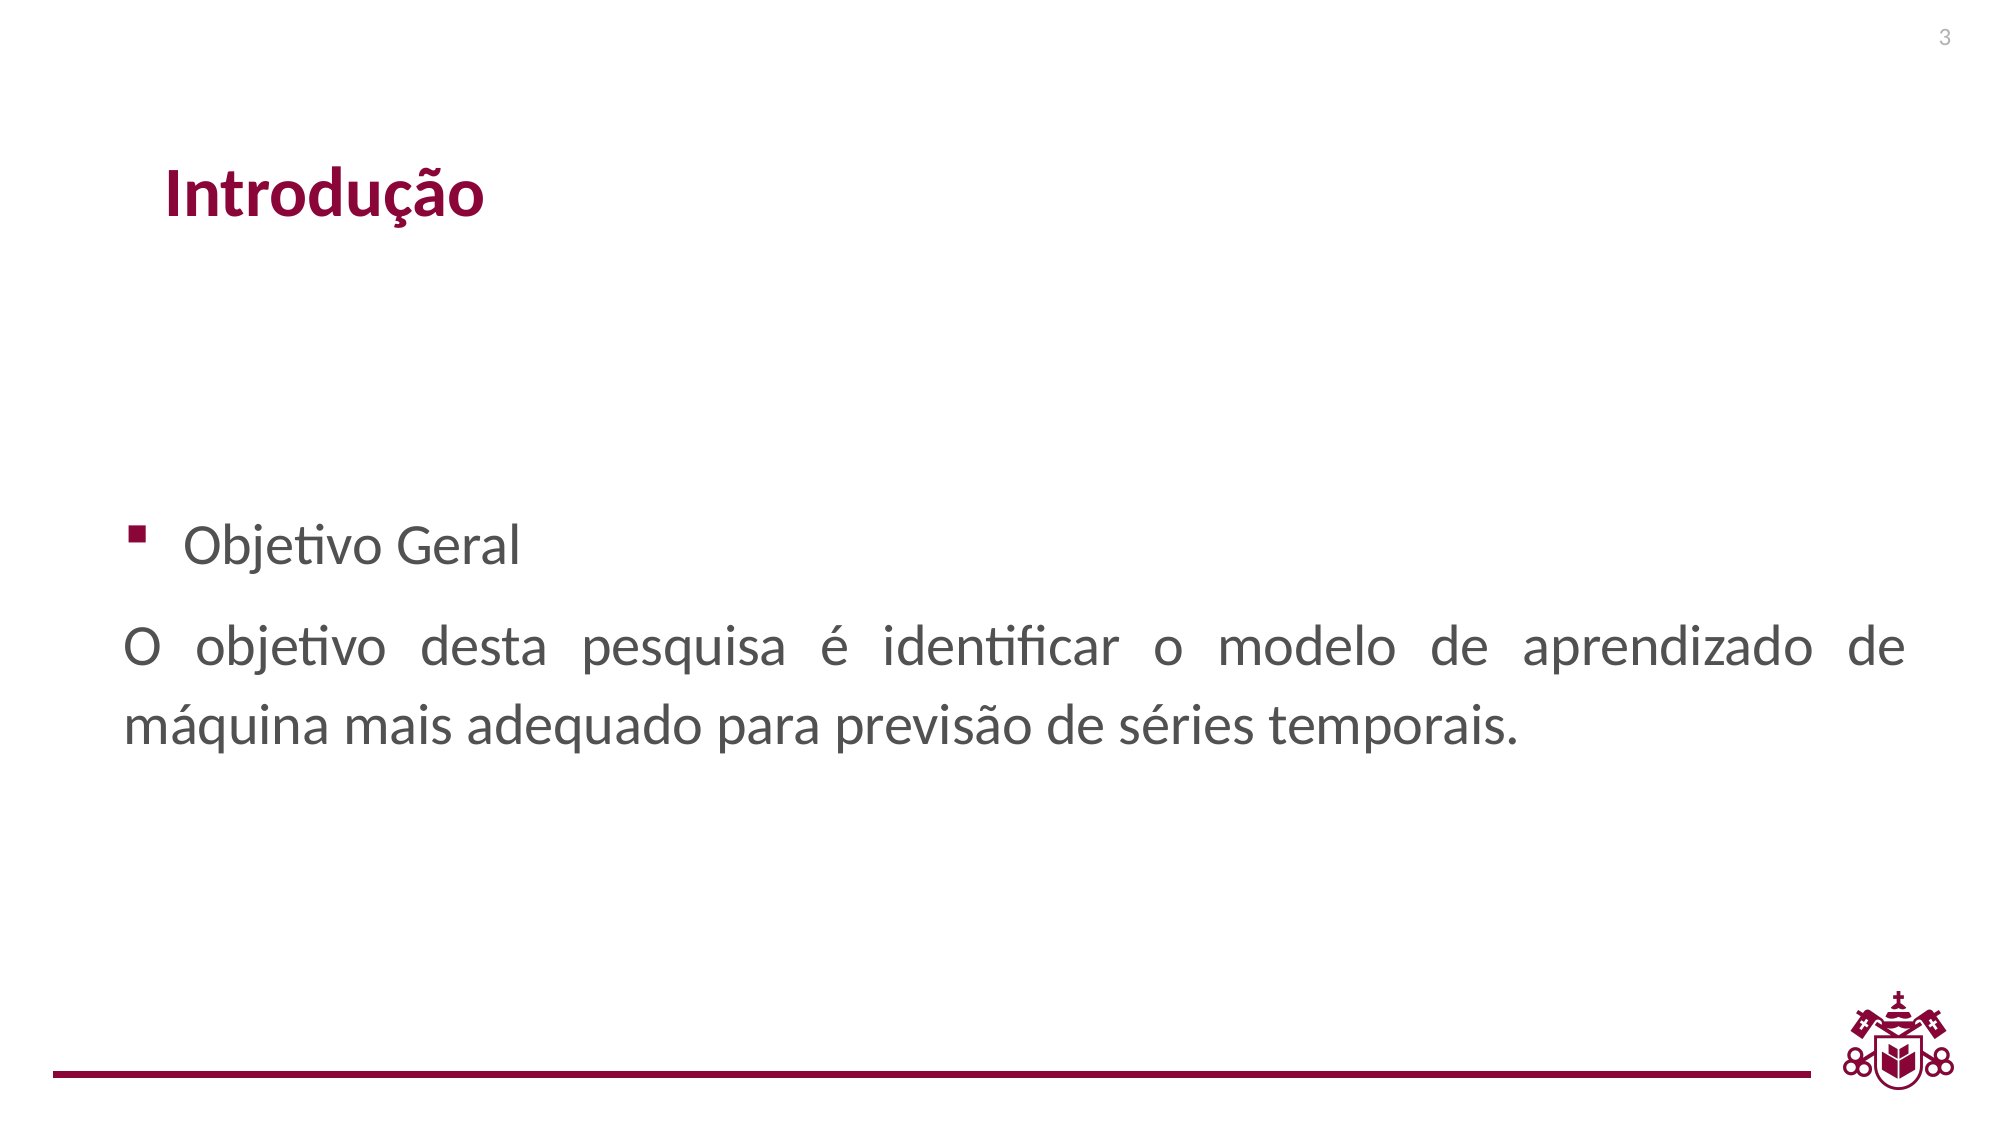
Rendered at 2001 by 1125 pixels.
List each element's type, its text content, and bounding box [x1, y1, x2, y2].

list Objetivo Geral O objetivo desta pesquisa é identificar o modelo de aprendizado de máquina mais adequado para previsão de séries temporais. [108, 263, 1922, 990]
slide_number 3 [1516, 5, 1967, 66]
list Introdução [149, 91, 1851, 238]
picture [1843, 991, 1954, 1090]
